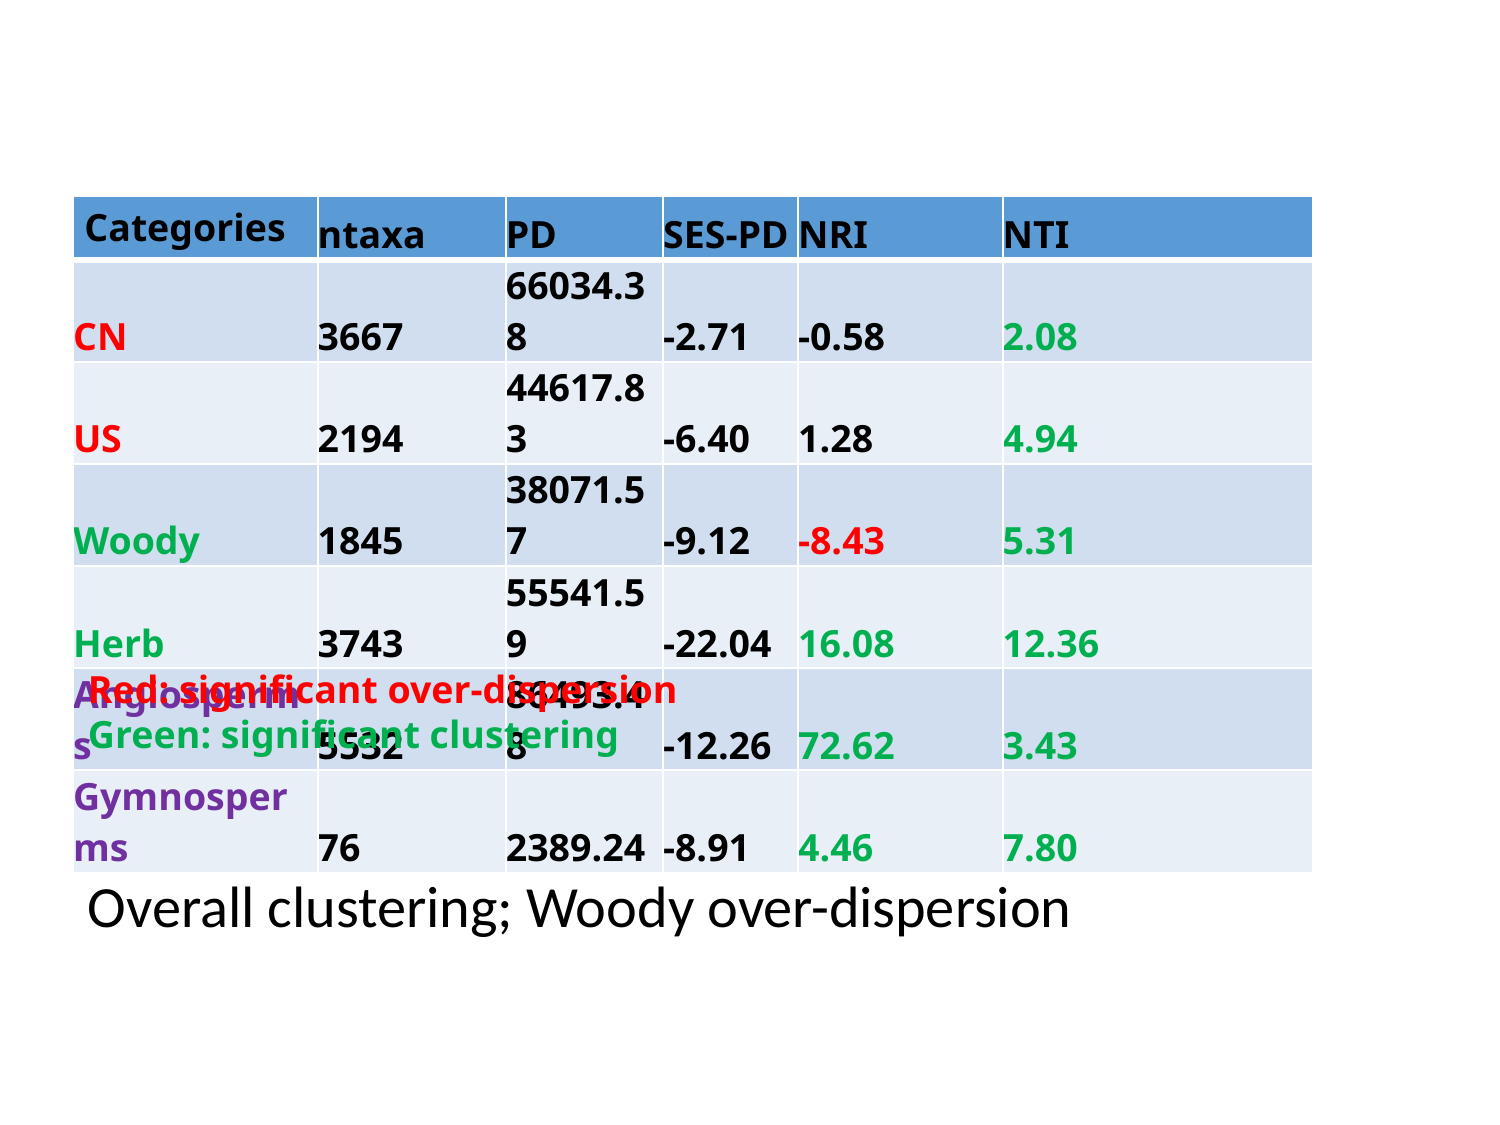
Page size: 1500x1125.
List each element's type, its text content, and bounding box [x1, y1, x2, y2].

table_cell 55541.59 [507, 567, 662, 658]
table_cell -6.40 [664, 363, 797, 463]
table_header ntaxa [319, 197, 505, 257]
table_cell -8.91 [664, 771, 797, 861]
table_cell 2194 [319, 363, 505, 463]
table_header NRI [799, 197, 1002, 257]
table_header SES-PD [664, 197, 797, 257]
table_cell 86493.48 [507, 764, 662, 769]
table_header Categories [74, 197, 317, 257]
table_cell Woody [74, 465, 317, 565]
table_cell 5532 [319, 764, 505, 769]
table_cell 4.94 [1004, 363, 1312, 463]
table_cell 2.08 [1004, 263, 1312, 361]
table_cell 12.36 [1004, 567, 1312, 667]
table_header PD [507, 197, 662, 257]
table_cell 3.43 [1004, 669, 1312, 769]
text_box Red: significant over-dispersion Green: significant clustering [73, 658, 738, 764]
table_cell 16.08 [799, 567, 1002, 667]
table_cell 66034.38 [507, 263, 662, 361]
table_header NTI [1004, 197, 1312, 257]
table_cell 5.31 [1004, 465, 1312, 565]
table_cell 1.28 [799, 363, 1002, 463]
table_cell 72.62 [799, 669, 1002, 769]
table_cell -12.26 [664, 669, 797, 769]
table_cell -0.58 [799, 263, 1002, 361]
table_cell -9.12 [664, 465, 797, 565]
text_box Overall clustering; Woody over-dispersion [73, 861, 1385, 947]
table_cell US [74, 363, 317, 463]
table_cell -22.04 [664, 567, 797, 667]
table_cell 3743 [319, 567, 505, 658]
table_cell 3667 [319, 263, 505, 361]
table_cell -8.43 [799, 465, 1002, 565]
table_cell Herb [74, 567, 317, 658]
table_cell 2389.24 [507, 771, 662, 861]
table_cell 4.46 [799, 771, 1002, 861]
table_cell 44617.83 [507, 363, 662, 463]
table_cell 7.80 [1004, 771, 1312, 861]
table_cell -2.71 [664, 263, 797, 361]
table_cell CN [74, 263, 317, 361]
table_cell Gymnosperms [74, 771, 317, 861]
table_cell 1845 [319, 465, 505, 565]
table_cell 38071.57 [507, 465, 662, 565]
table_cell Angiosperms [74, 764, 317, 769]
table_cell 76 [319, 771, 505, 861]
